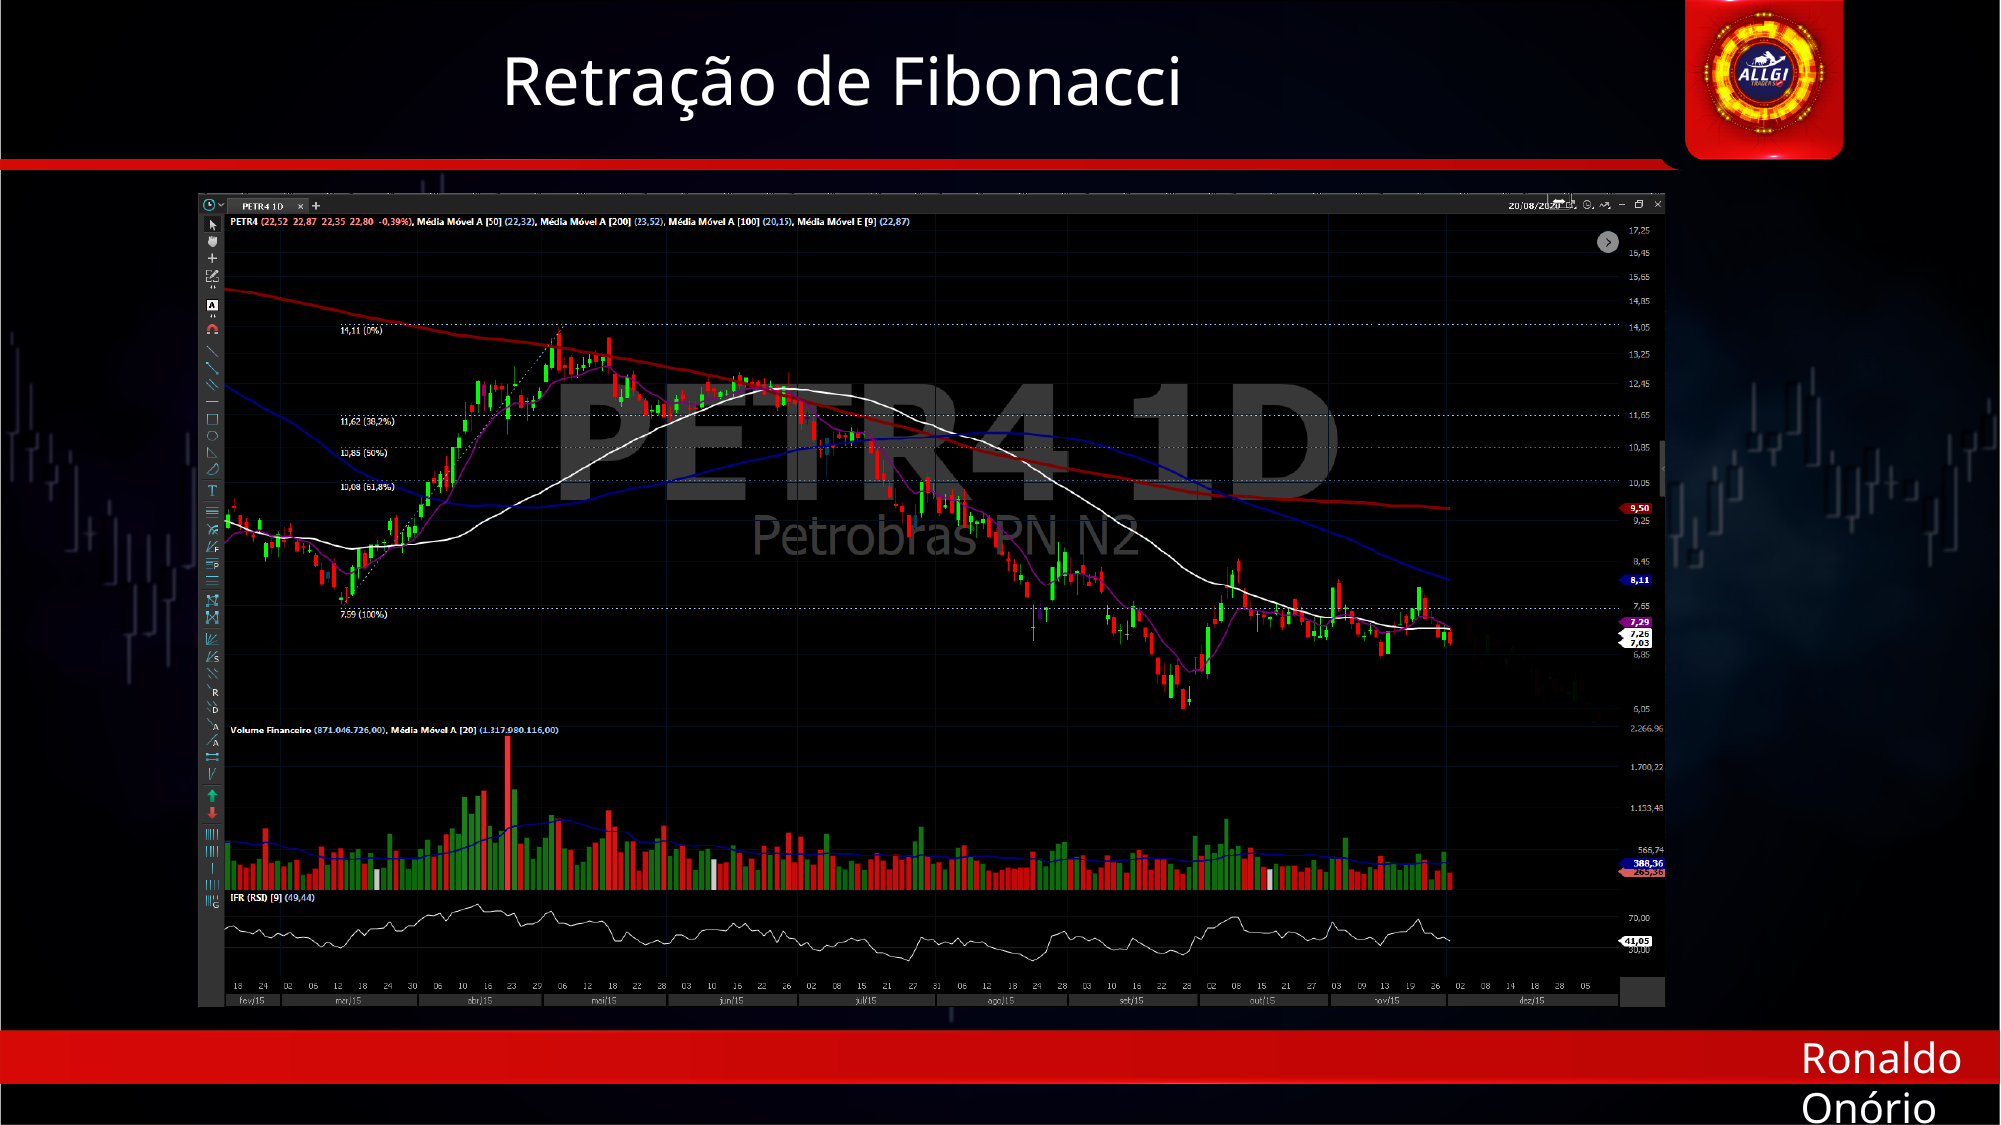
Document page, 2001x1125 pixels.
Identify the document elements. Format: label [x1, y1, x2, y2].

text_box [197, 192, 1667, 1008]
picture [0, 0, 2000, 1125]
